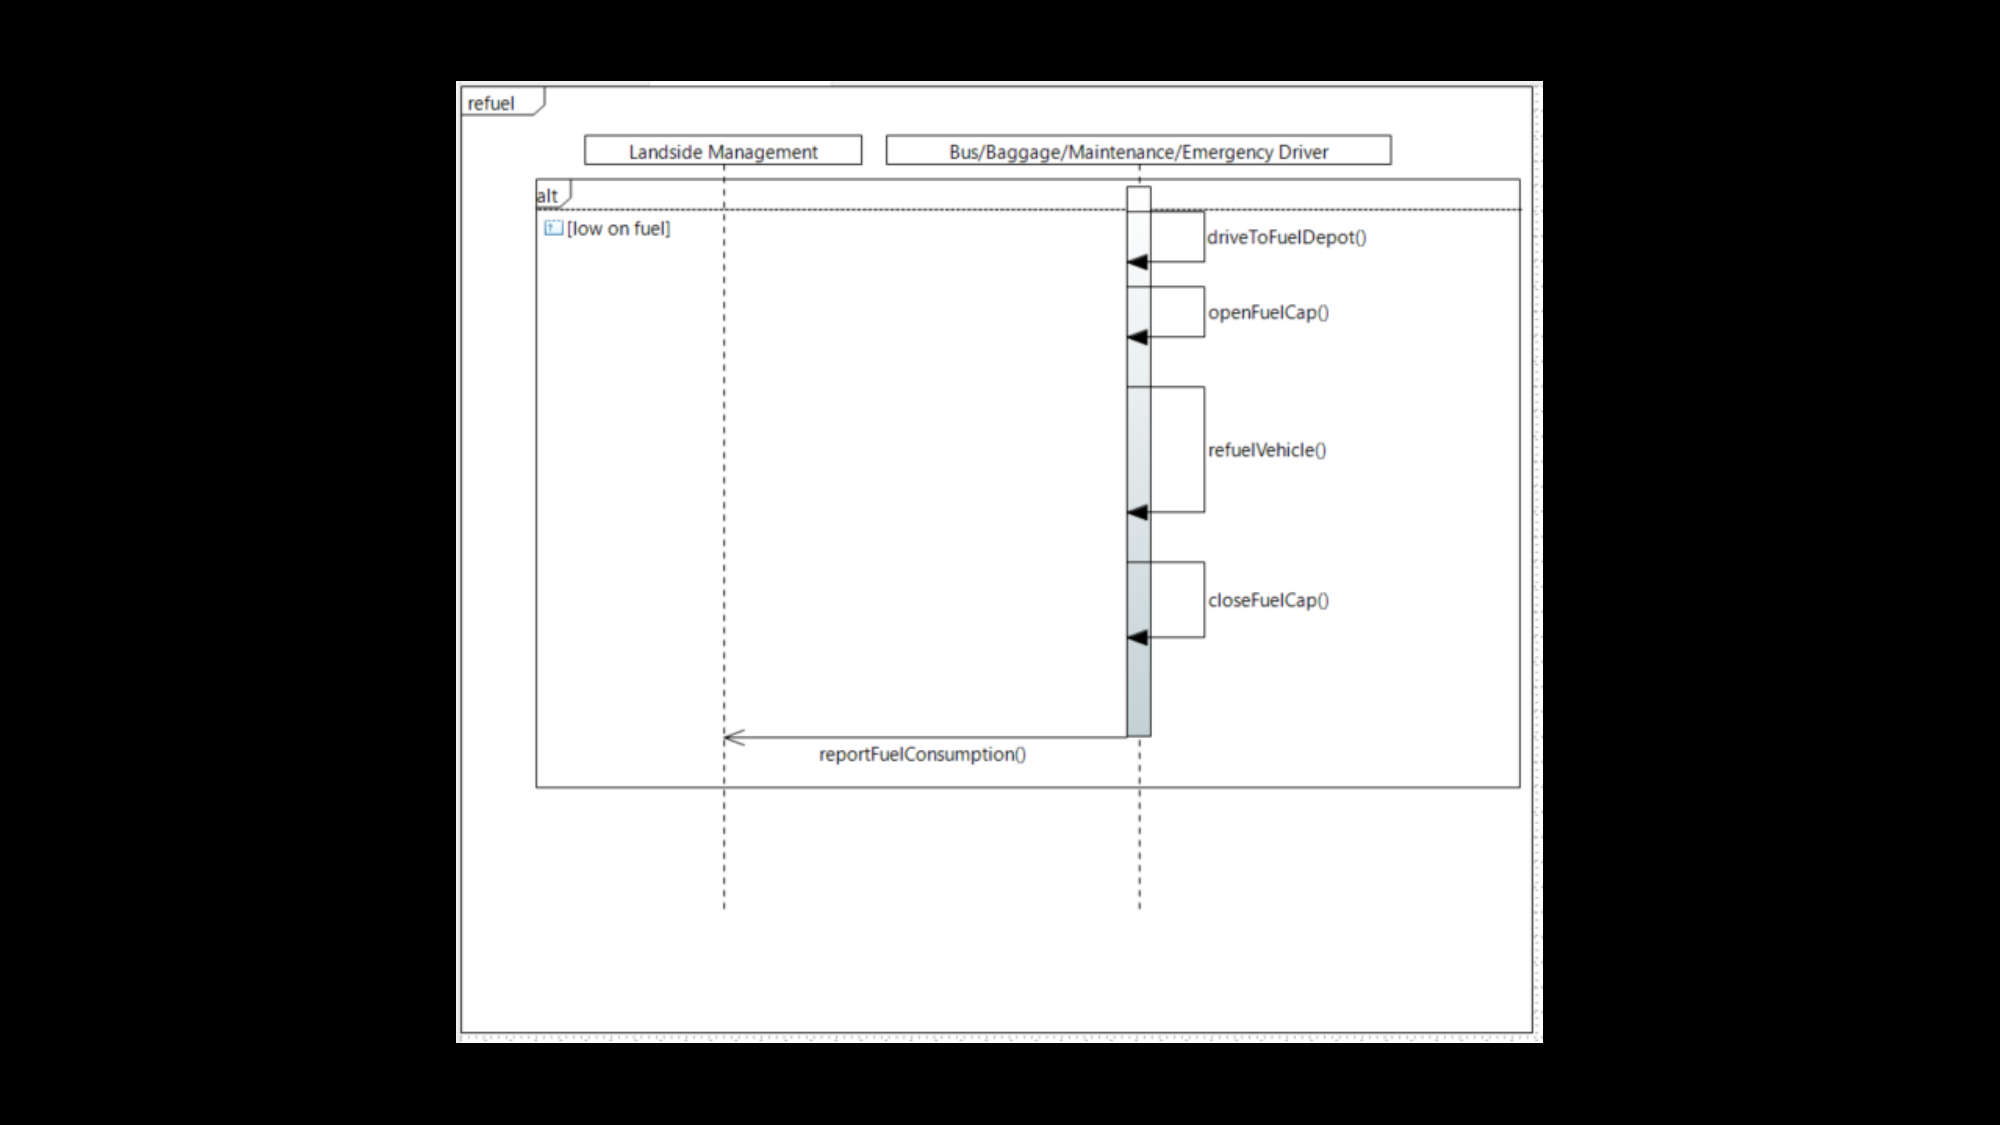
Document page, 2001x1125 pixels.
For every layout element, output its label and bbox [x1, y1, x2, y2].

picture [456, 81, 1544, 1043]
